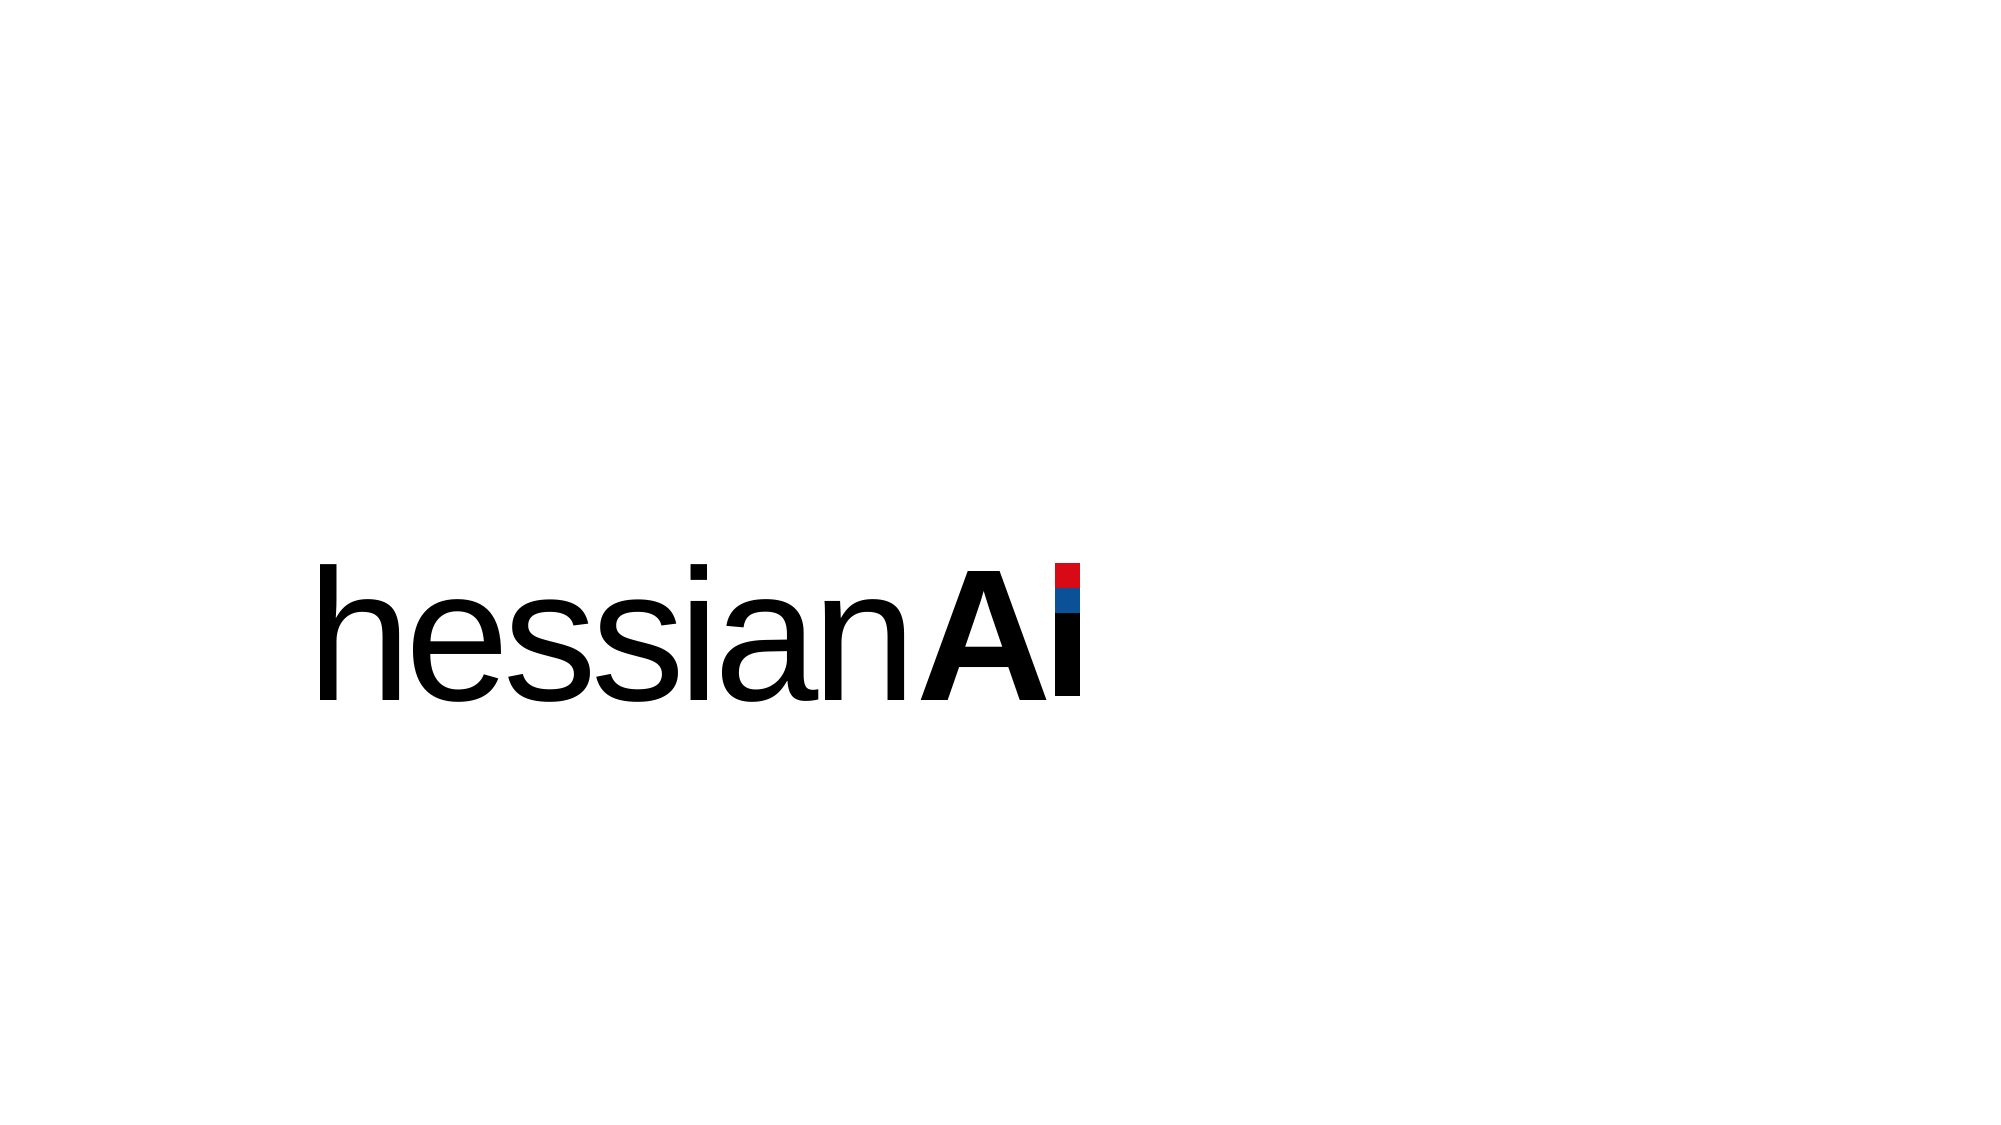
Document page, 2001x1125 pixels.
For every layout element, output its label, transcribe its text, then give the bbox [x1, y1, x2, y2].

text_box hessianA [292, 505, 1067, 746]
